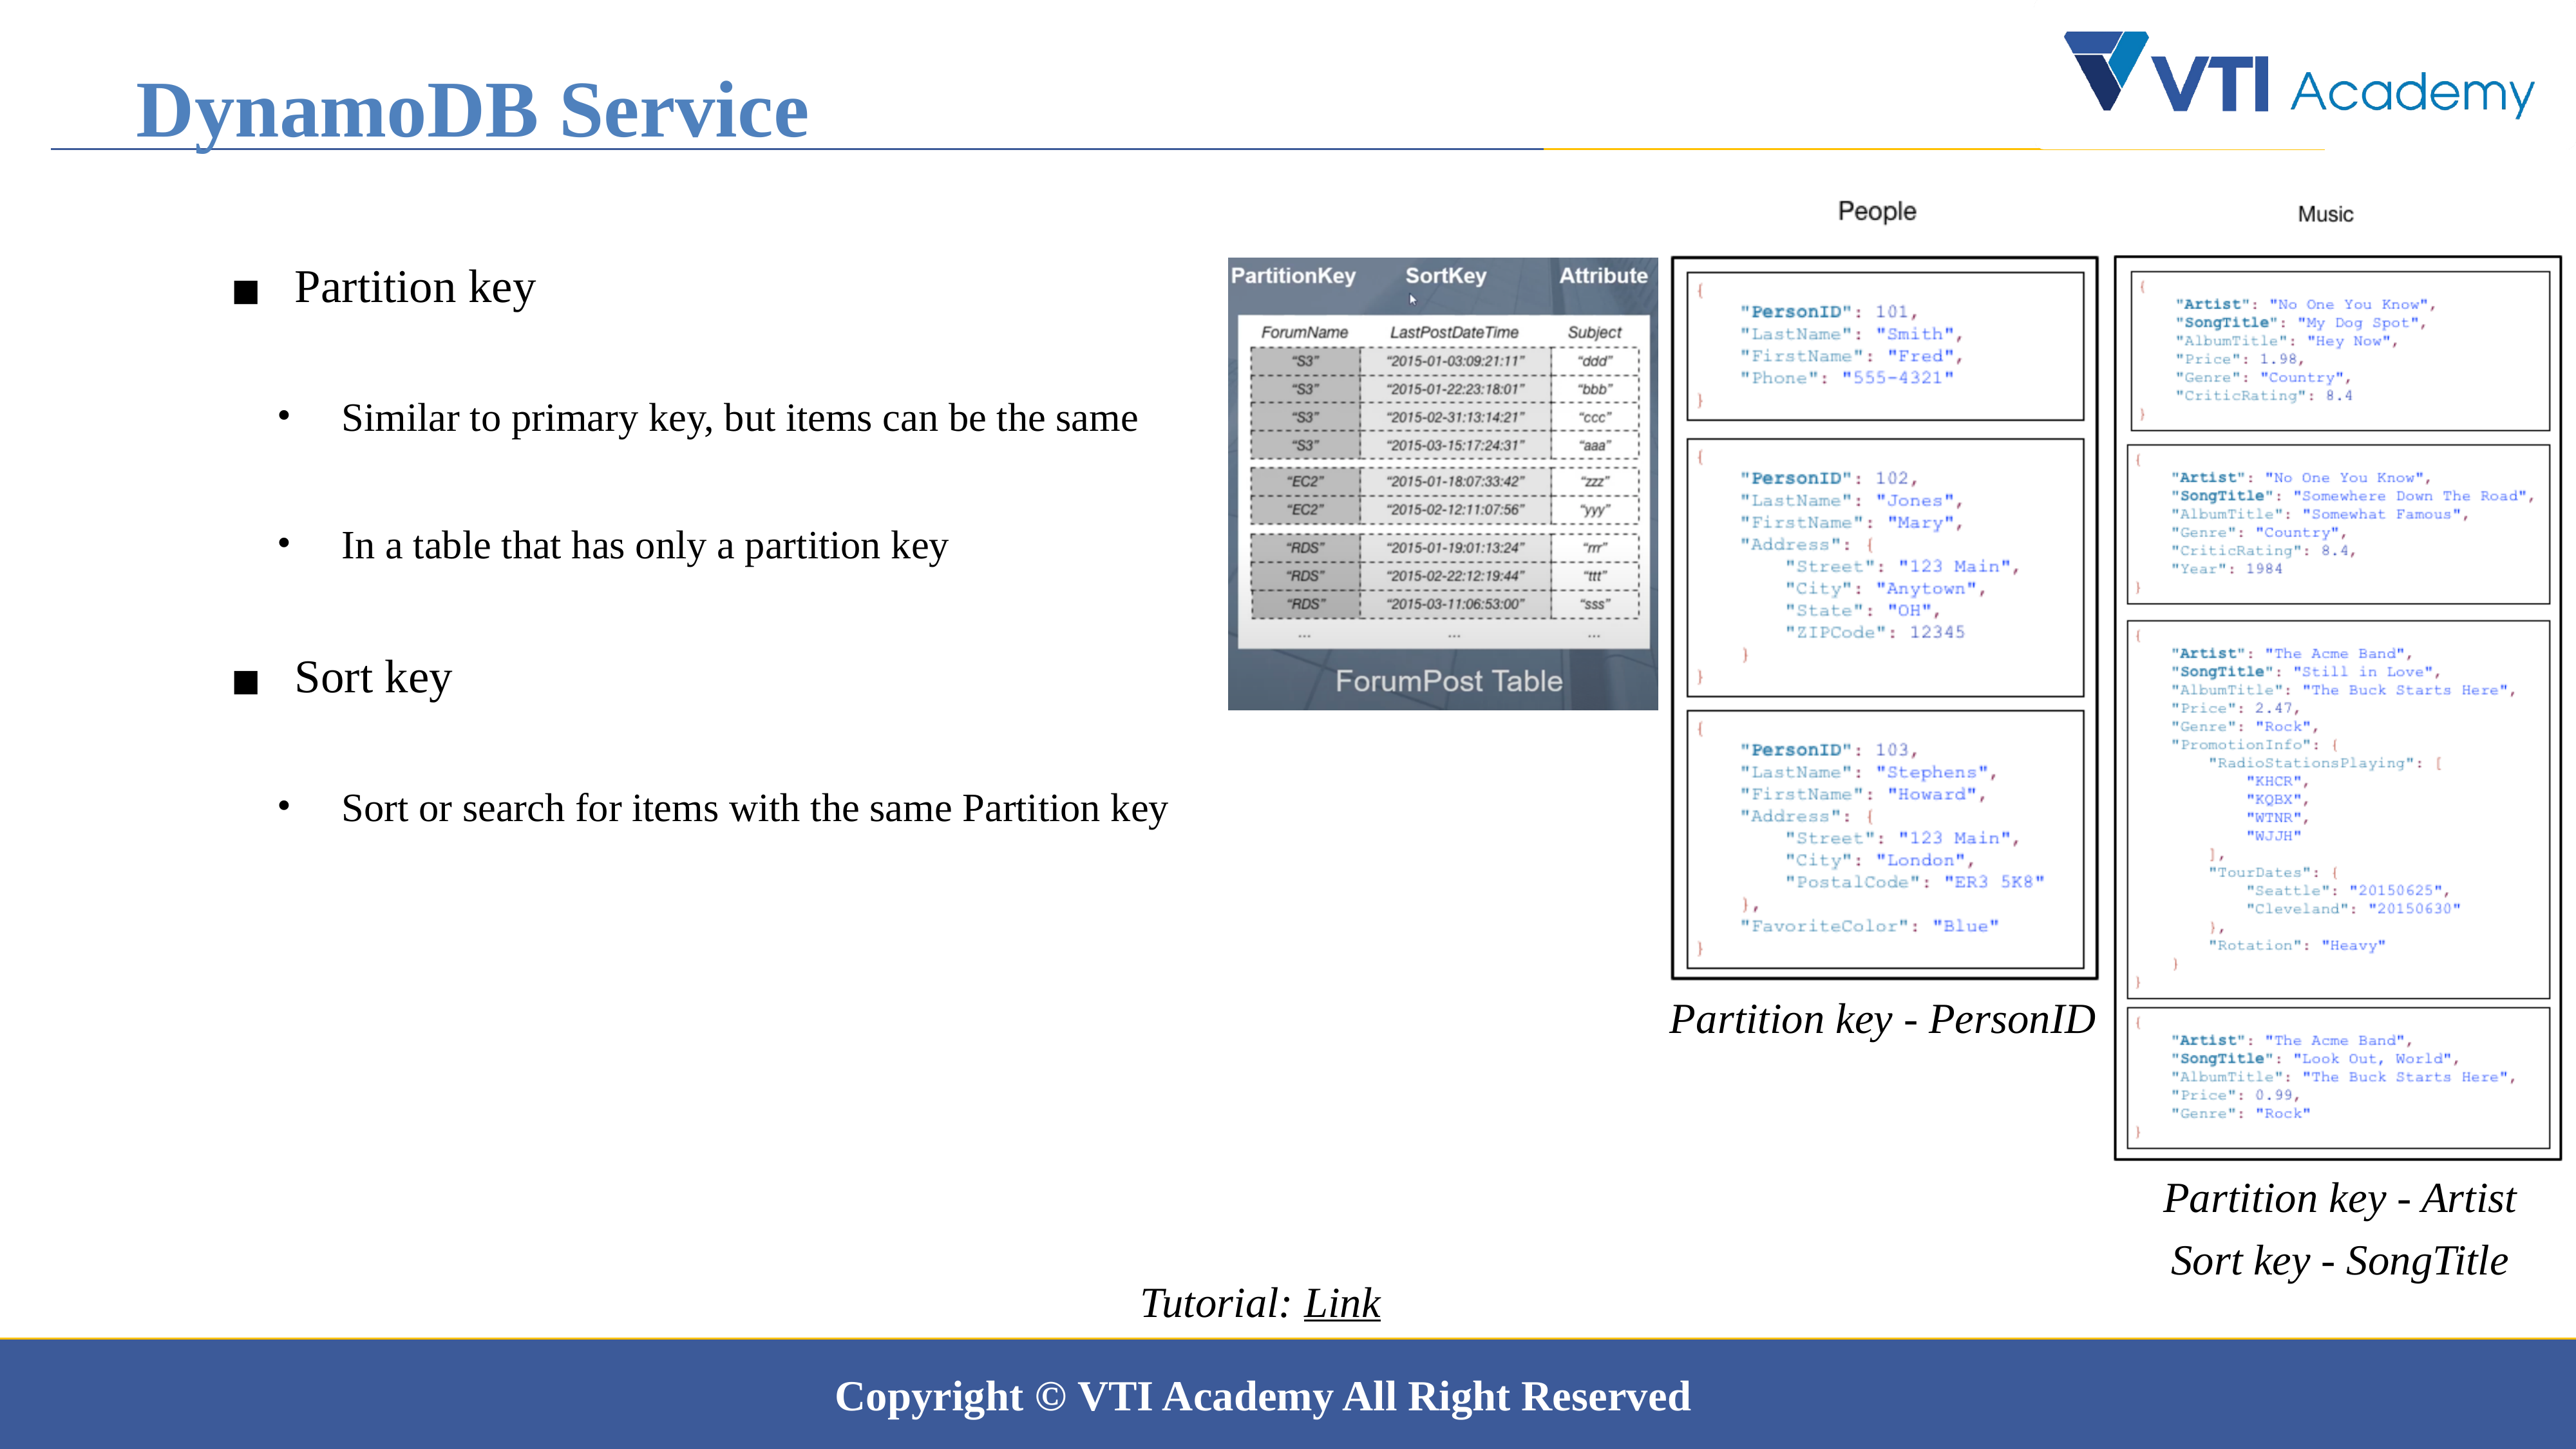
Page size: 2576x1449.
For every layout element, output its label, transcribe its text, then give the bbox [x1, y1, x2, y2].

text_box DynamoDB Service [126, 60, 1081, 149]
text_box Tutorial: Link [1092, 1269, 1429, 1331]
text_box Partition key Similar to primary key, but items can be the same In a table that has only a partition key Sort key Sort or search for items with the same Partition key [126, 250, 1397, 1123]
picture [1227, 258, 1659, 710]
text_box Partition key - PersonID [1653, 985, 2109, 1047]
picture [1670, 187, 2101, 982]
text_box Partition key - Artist Sort key - SongTitle [2085, 1161, 2576, 1289]
picture [2034, 0, 2576, 149]
picture [2113, 194, 2564, 1163]
